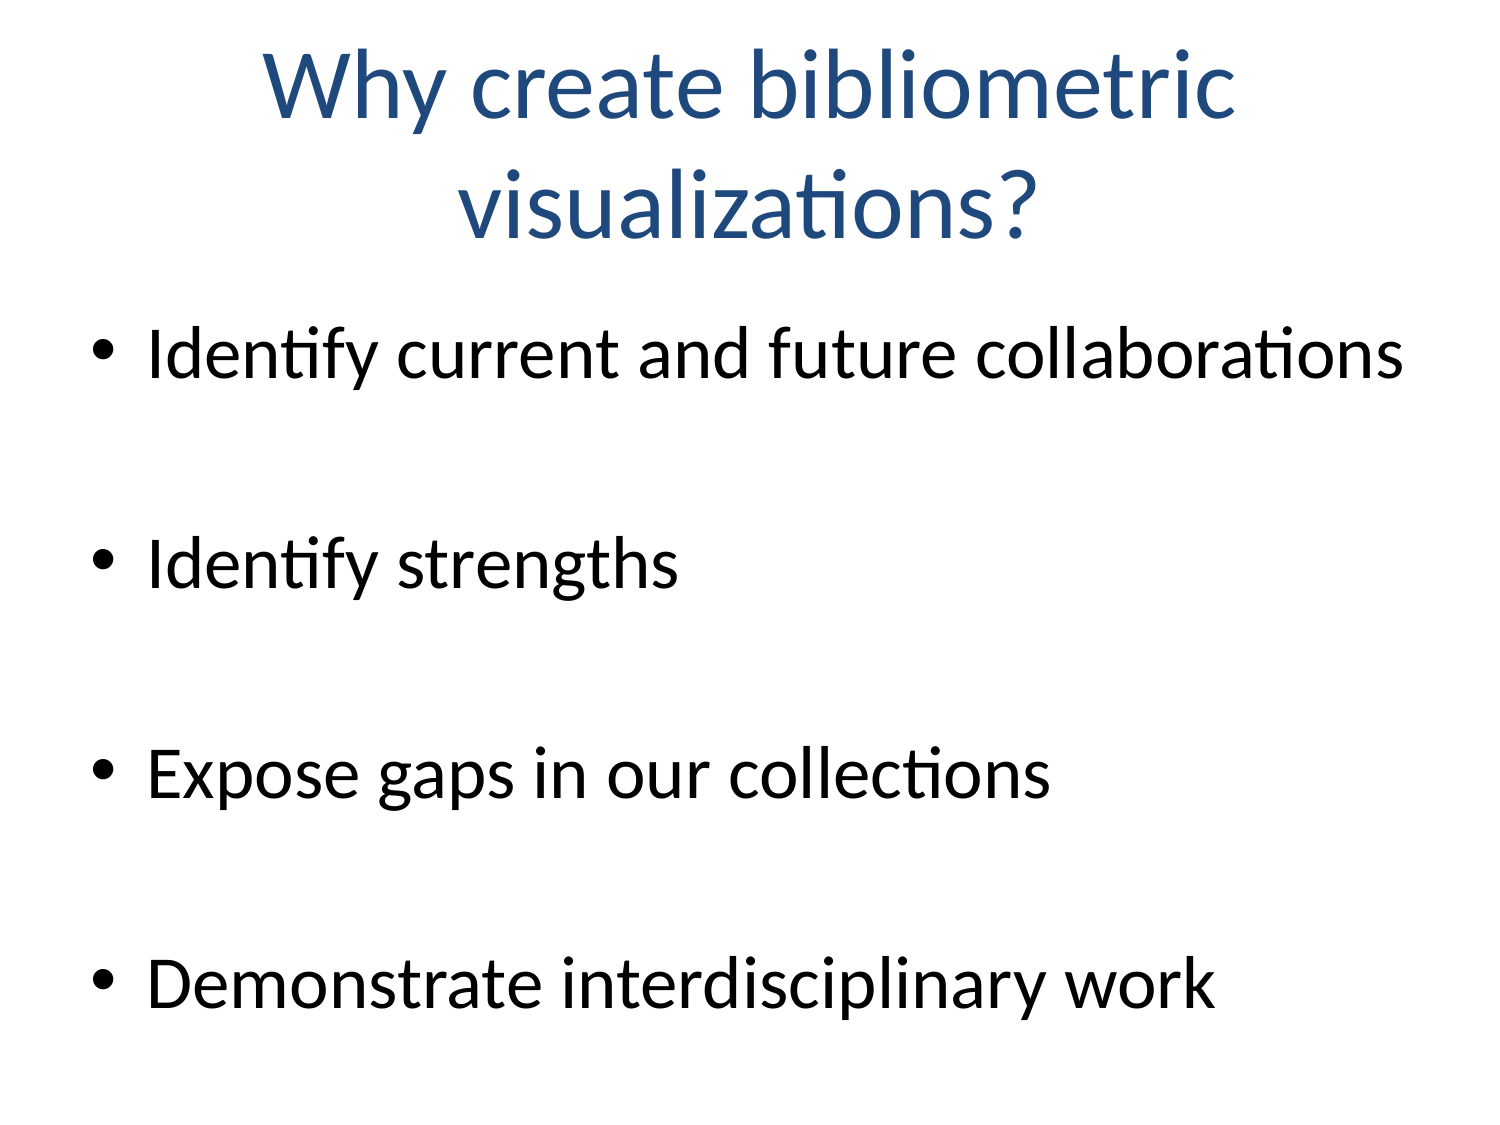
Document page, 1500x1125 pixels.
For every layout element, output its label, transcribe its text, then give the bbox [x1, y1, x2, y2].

title Why create bibliometric visualizations? [75, 45, 1425, 233]
list Identify current and future collaborations Identify strengths Expose gaps in our collections Demonstrate interdisciplinary work [75, 295, 1425, 1125]
